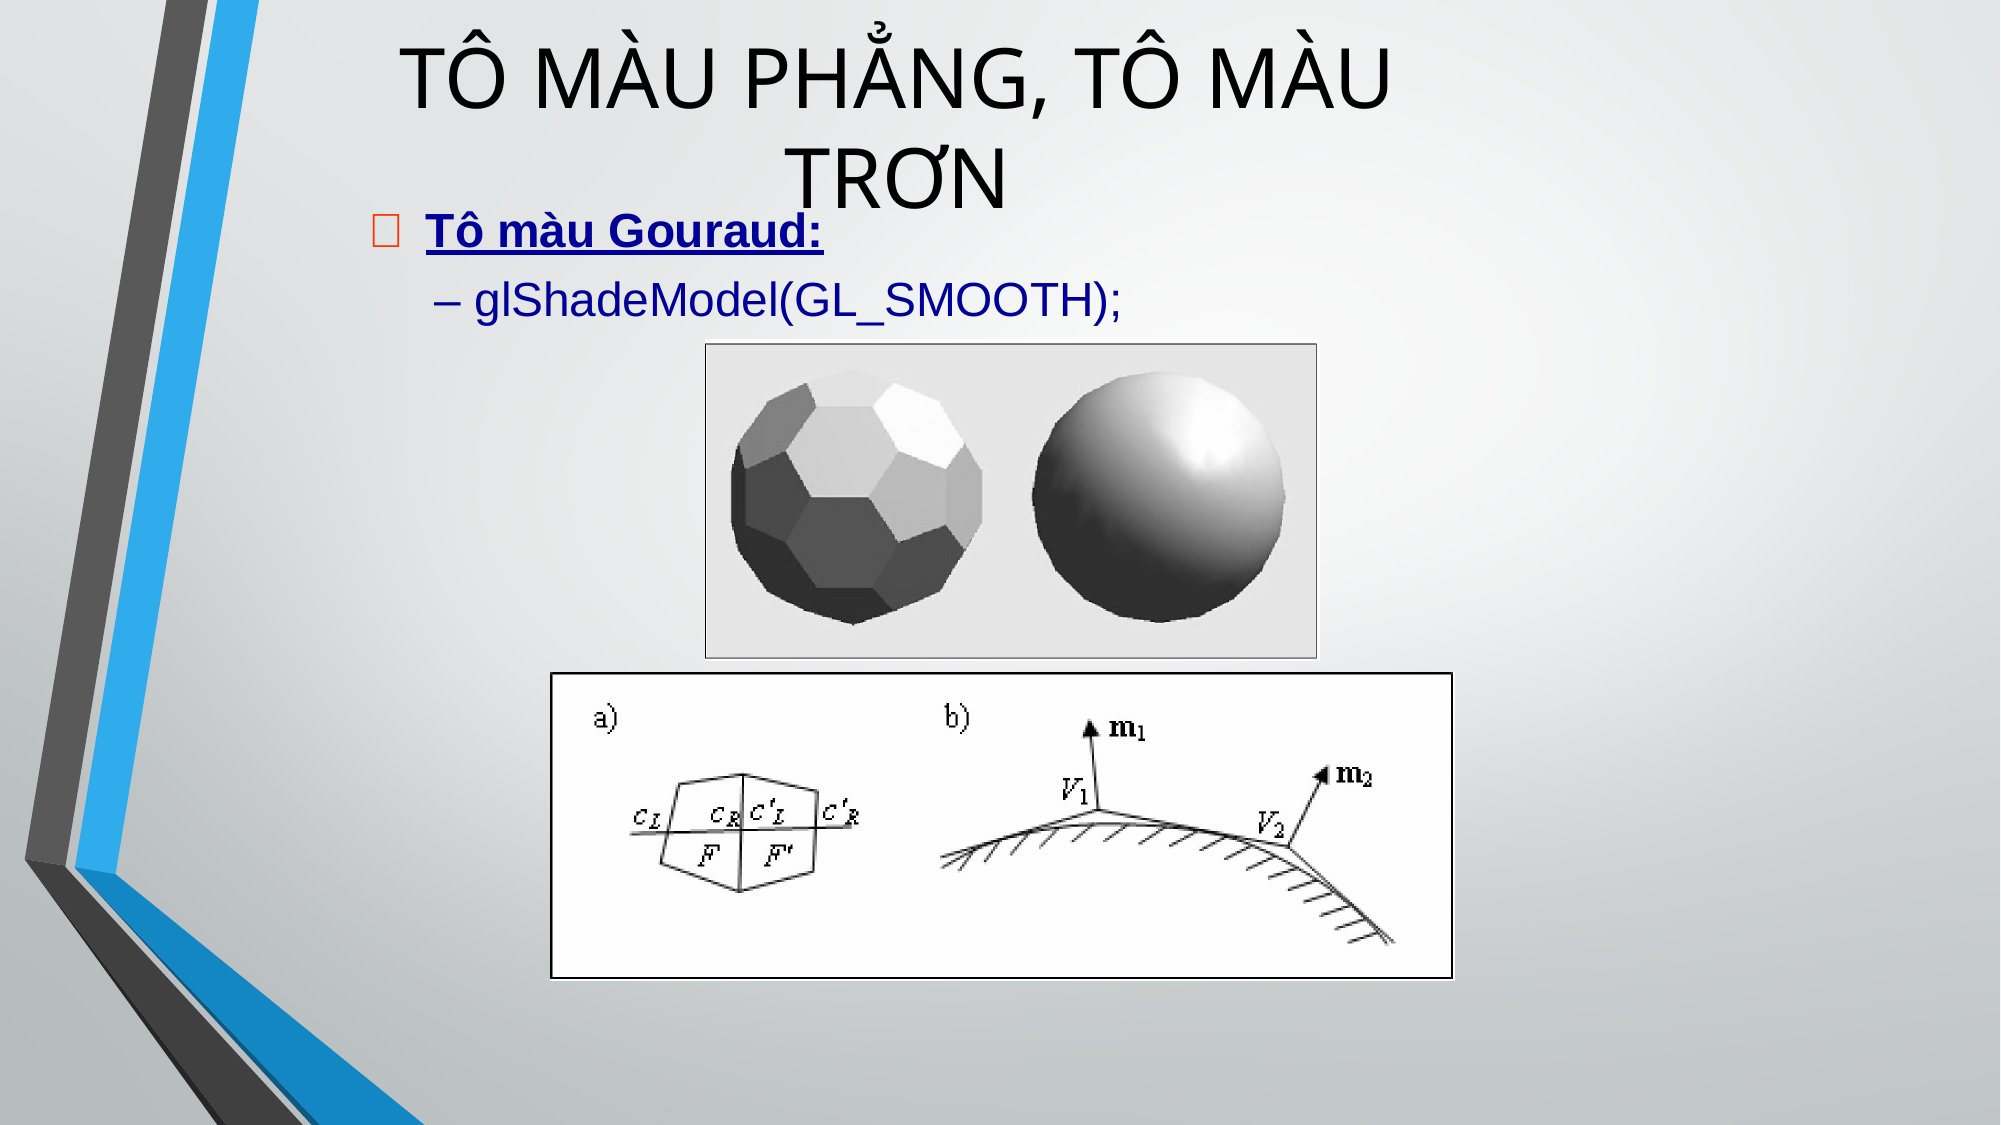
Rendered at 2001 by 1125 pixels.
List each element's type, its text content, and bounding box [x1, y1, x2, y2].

text_box  Tô màu Gouraud: – glShadeModel(GL_SMOOTH); [366, 186, 1129, 326]
title TÔ MÀU PHẲNG, TÔ MÀU TRƠN [296, 23, 1496, 226]
picture [550, 672, 1456, 981]
picture [705, 338, 1321, 662]
